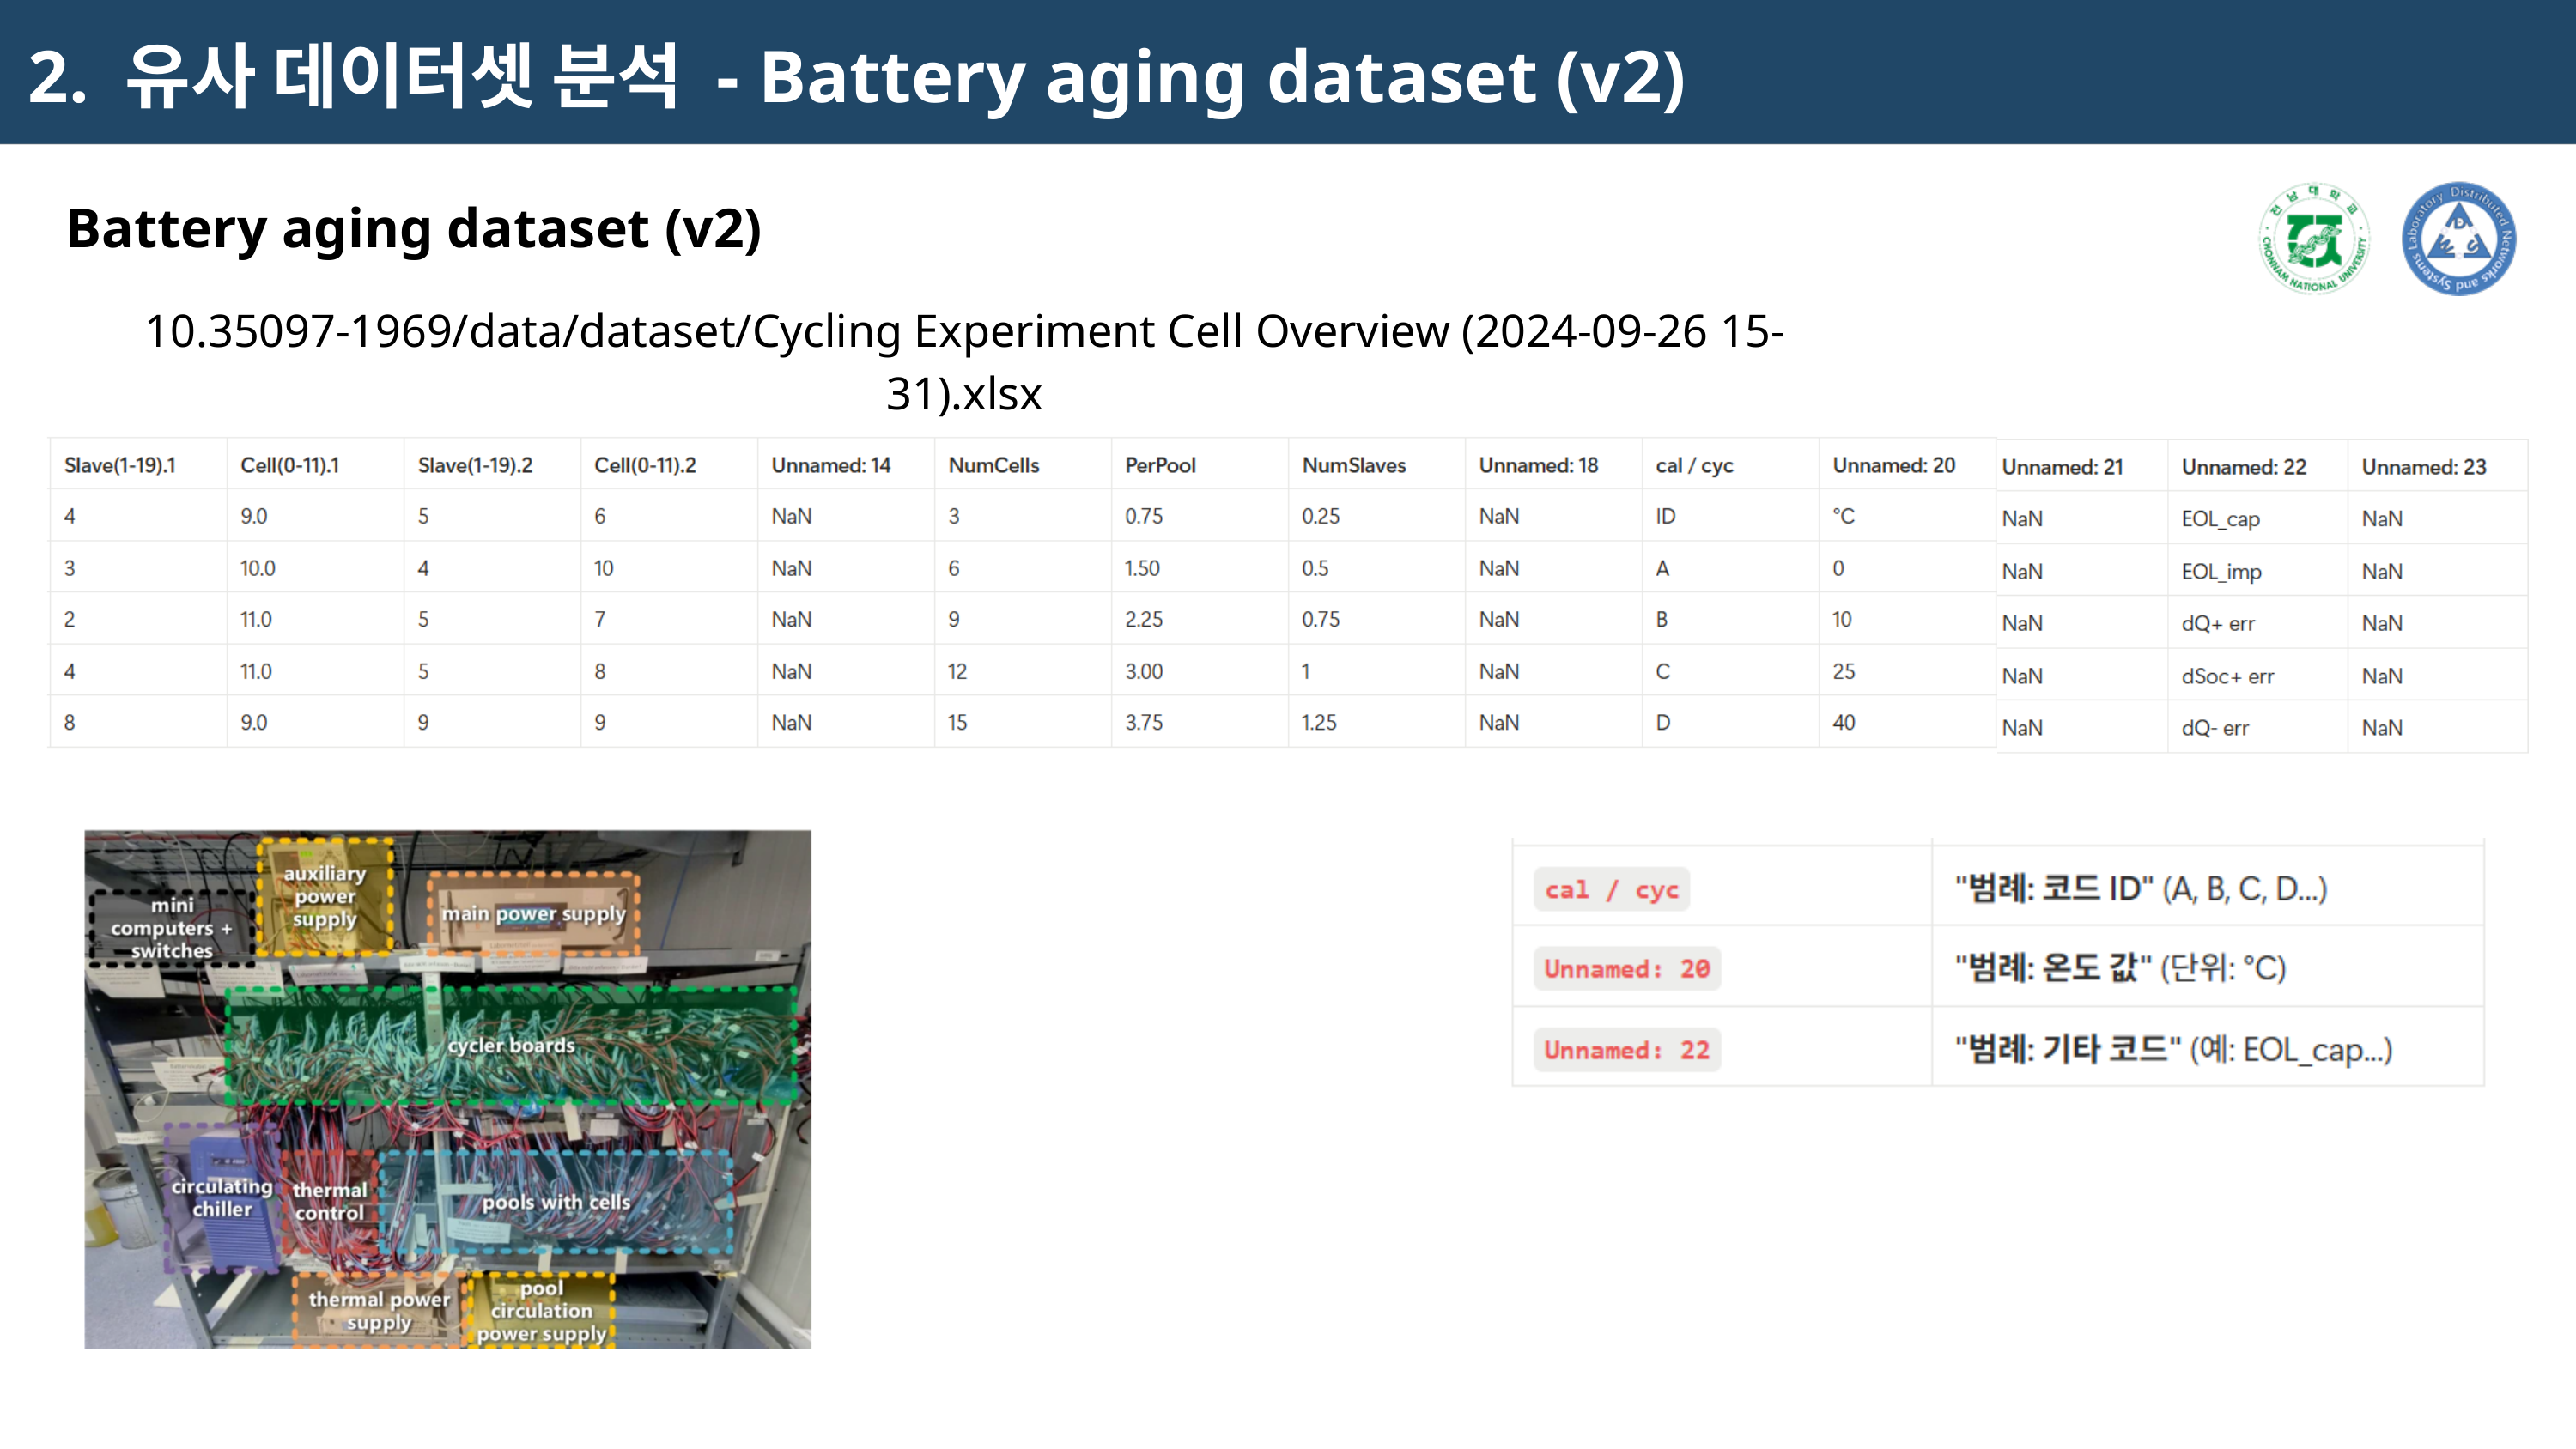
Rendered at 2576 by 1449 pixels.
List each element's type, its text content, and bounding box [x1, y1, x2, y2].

text_box 10.35097-1969/data/dataset/Cycling Experiment Cell Overview (2024-09-26 15-31).xlsx [68, 293, 1862, 419]
text_box [84, 827, 812, 1349]
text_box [46, 430, 2530, 757]
text_box [1510, 838, 2488, 1093]
text_box Battery aging dataset (v2) [0, 183, 960, 259]
text_box 2. 유사 데이터셋 분석 - Battery aging dataset (v2) [27, 16, 2176, 118]
text_box [0, 0, 2576, 296]
